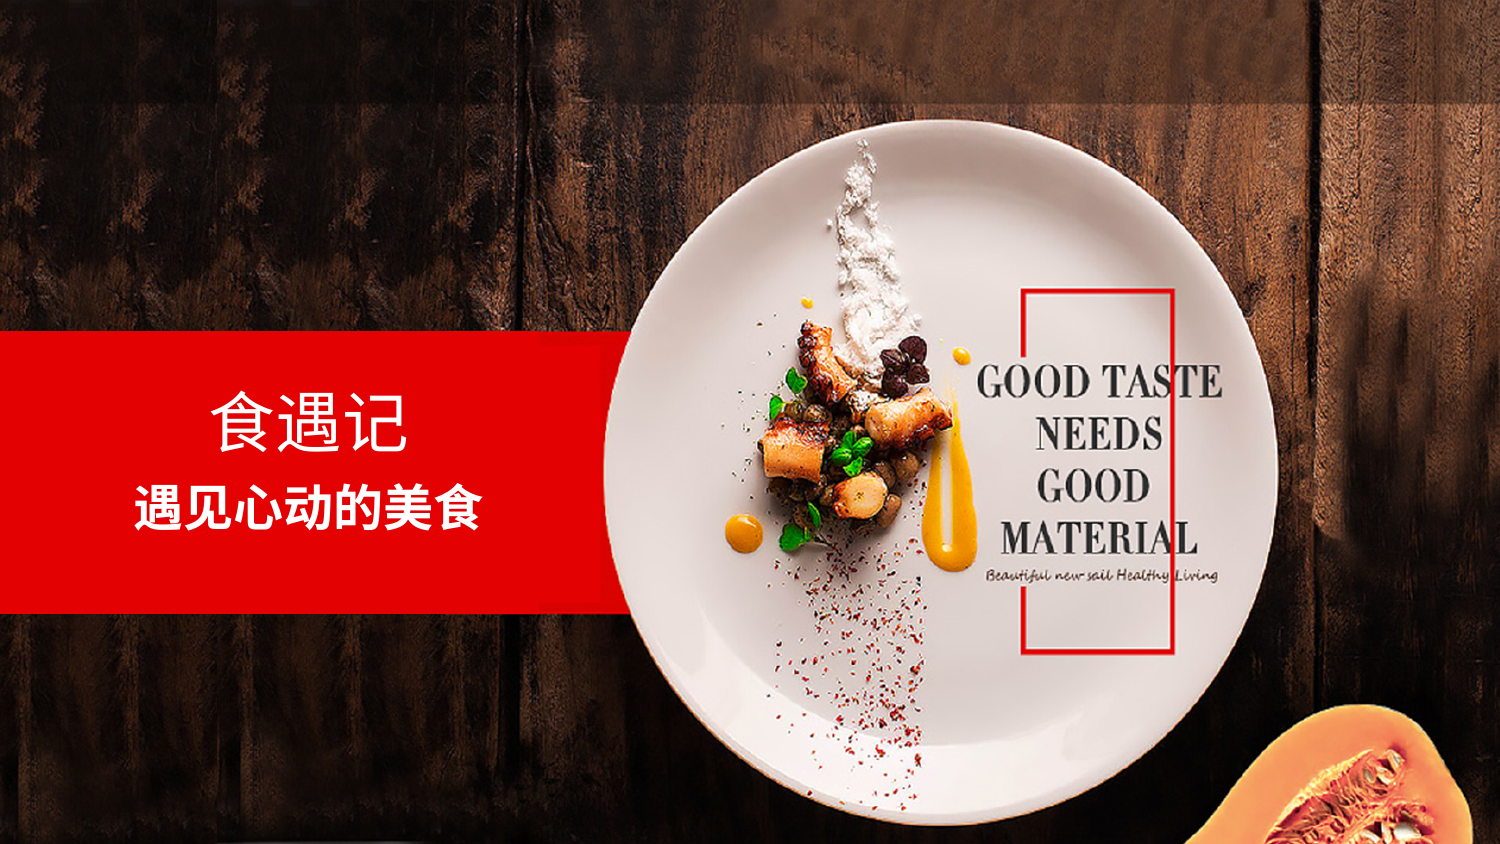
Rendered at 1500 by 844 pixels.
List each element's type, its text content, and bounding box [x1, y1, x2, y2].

text_box 食遇记 [193, 373, 424, 468]
text_box 遇见心动的美食 [118, 469, 499, 544]
picture [0, 0, 1500, 844]
